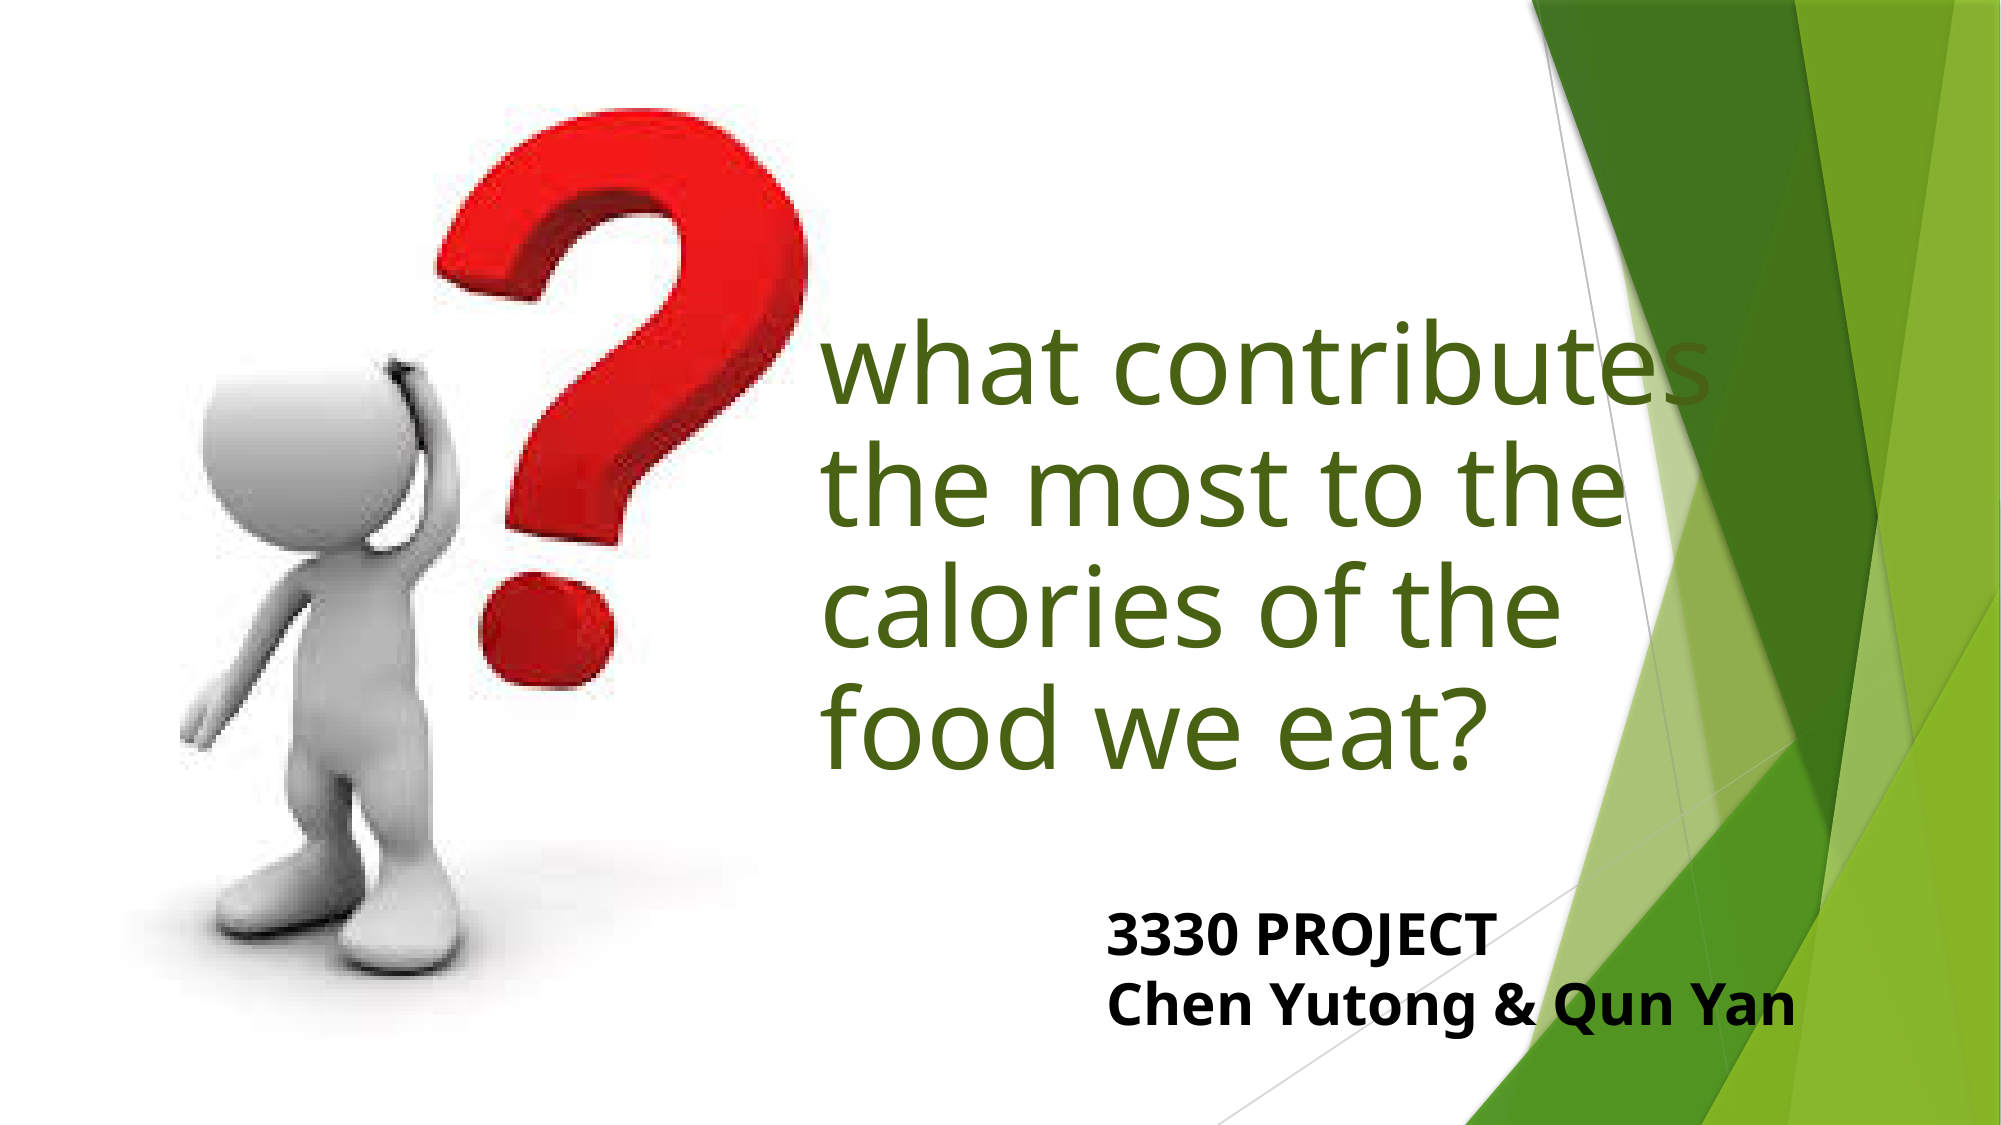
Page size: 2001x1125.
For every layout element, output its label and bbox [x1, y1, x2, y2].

text_box [887, 0, 2000, 1125]
list [0, 0, 886, 1125]
